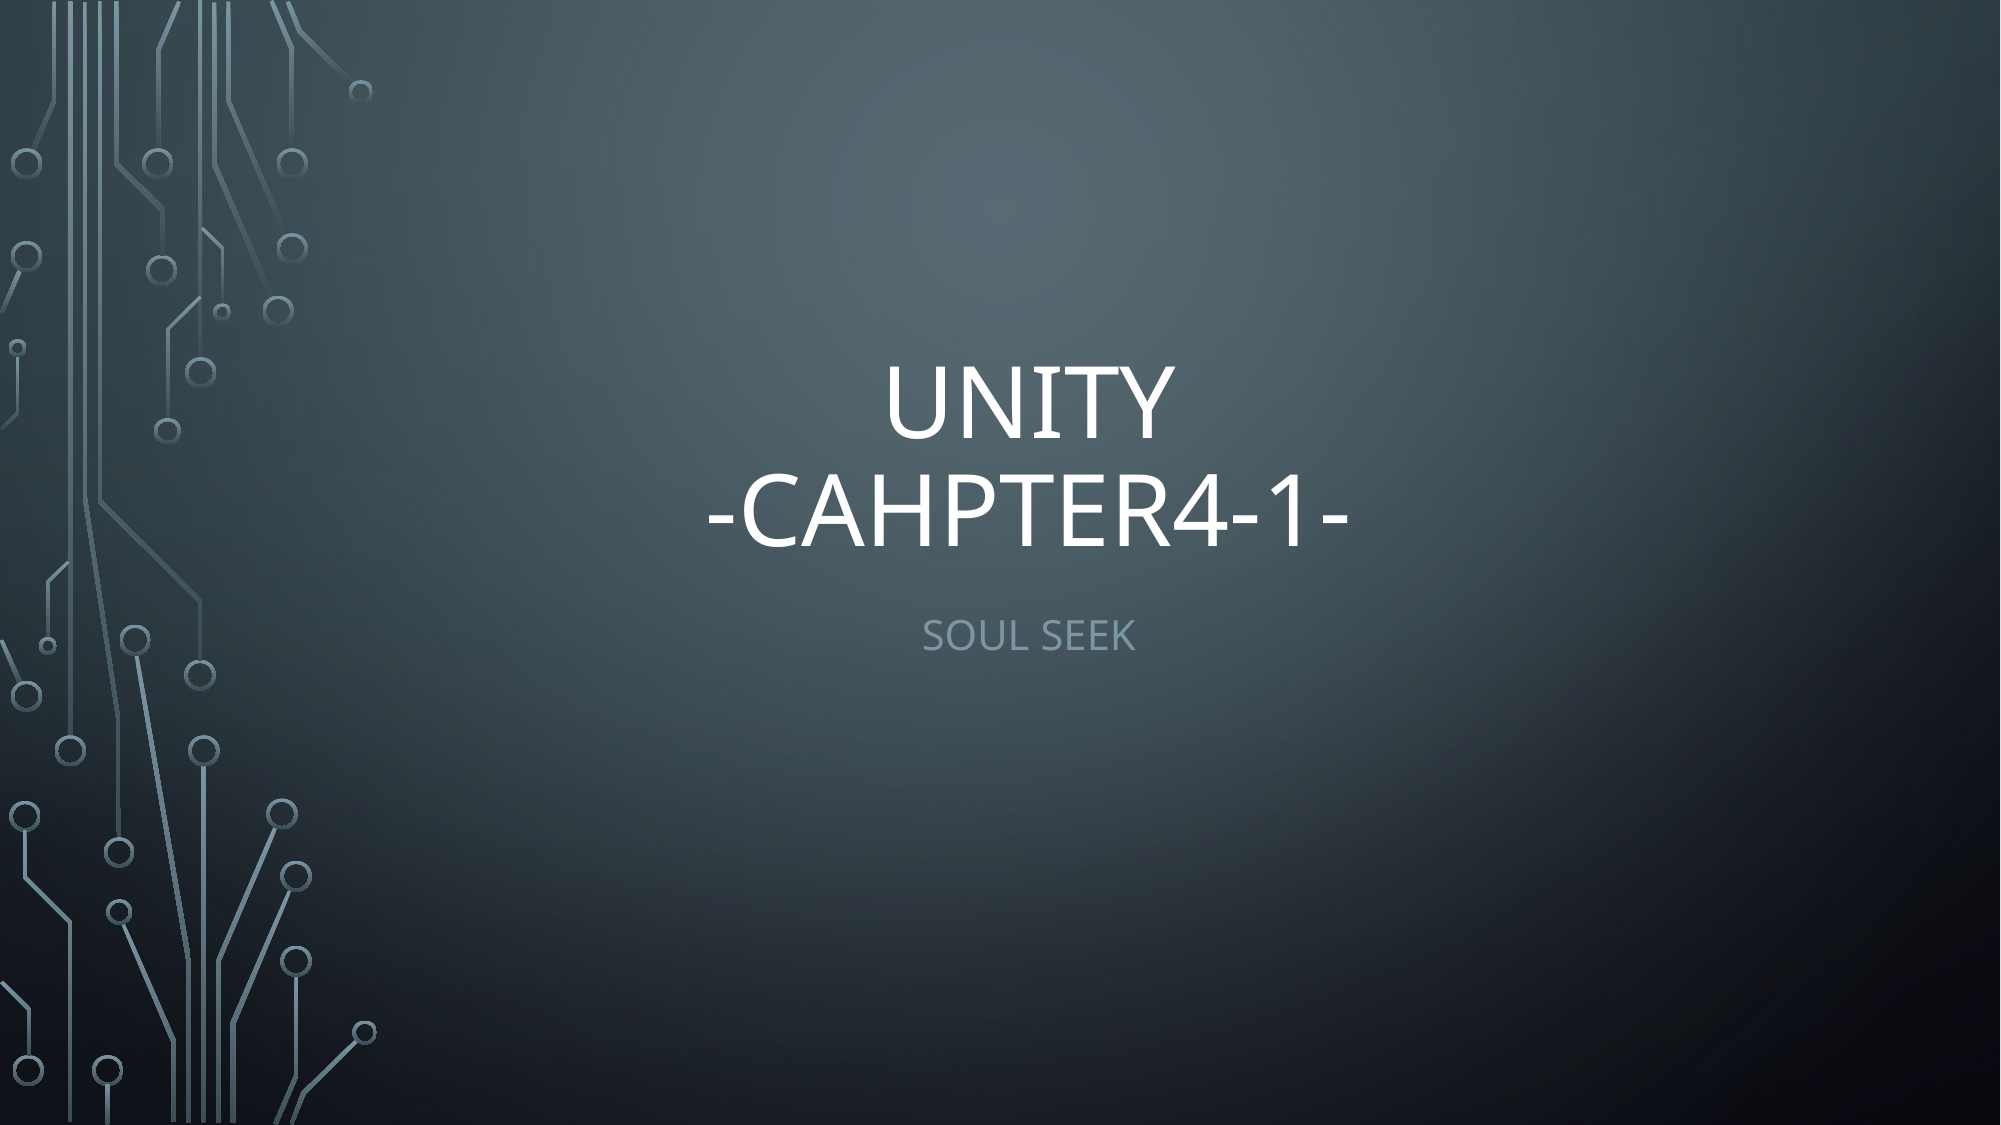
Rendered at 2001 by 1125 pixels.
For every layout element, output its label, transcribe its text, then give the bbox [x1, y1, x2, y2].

subtitle Soul Seek [307, 590, 1750, 863]
title Unity -Cahpter4-1- [307, 184, 1750, 576]
